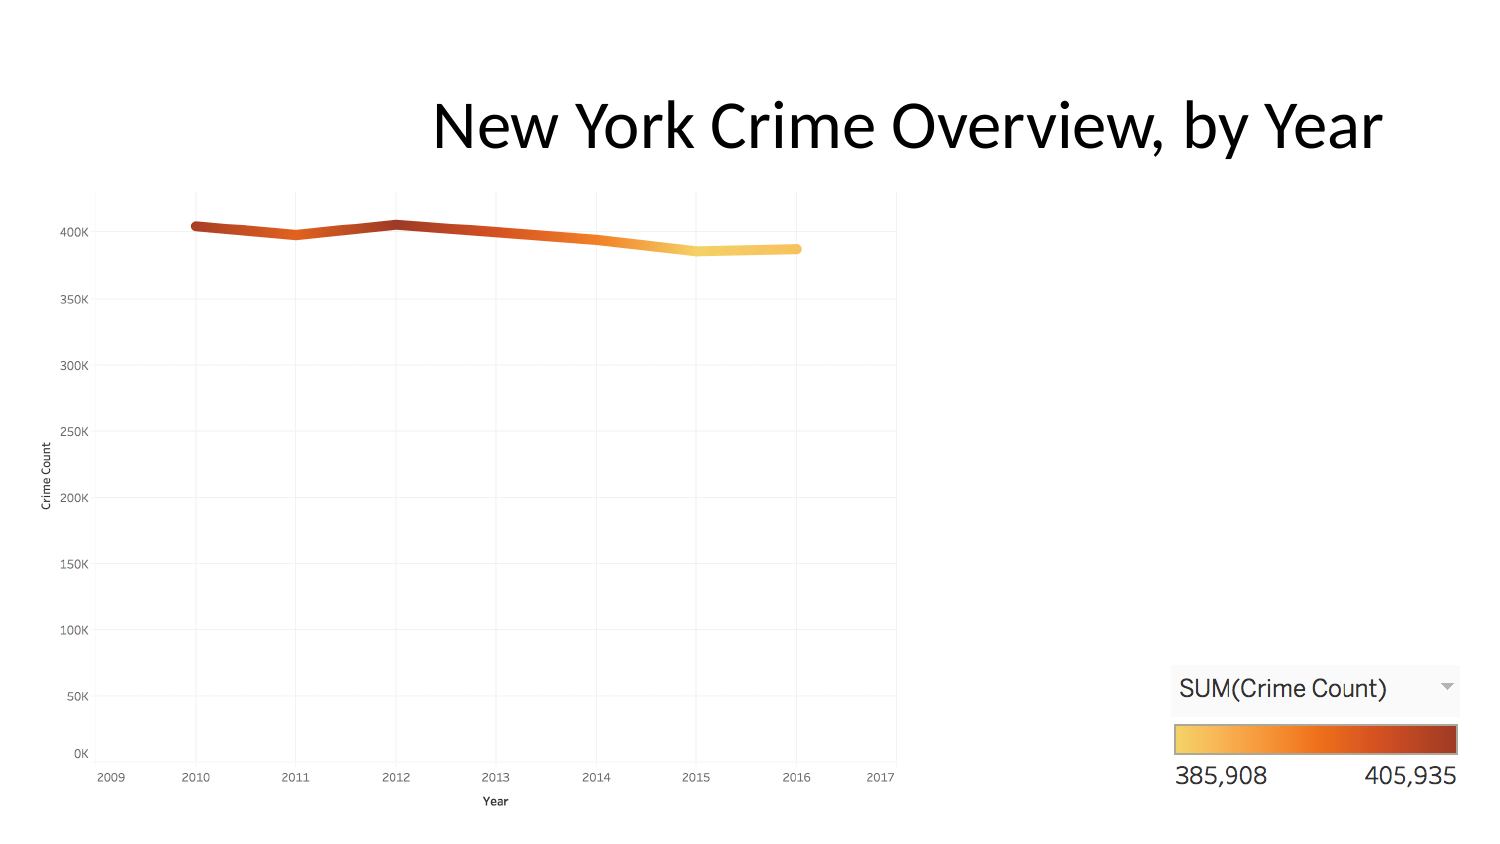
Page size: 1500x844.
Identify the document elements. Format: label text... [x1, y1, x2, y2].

title New York Crime Overview, by Year [103, 44, 1397, 208]
picture [1171, 664, 1460, 791]
picture [27, 185, 905, 814]
